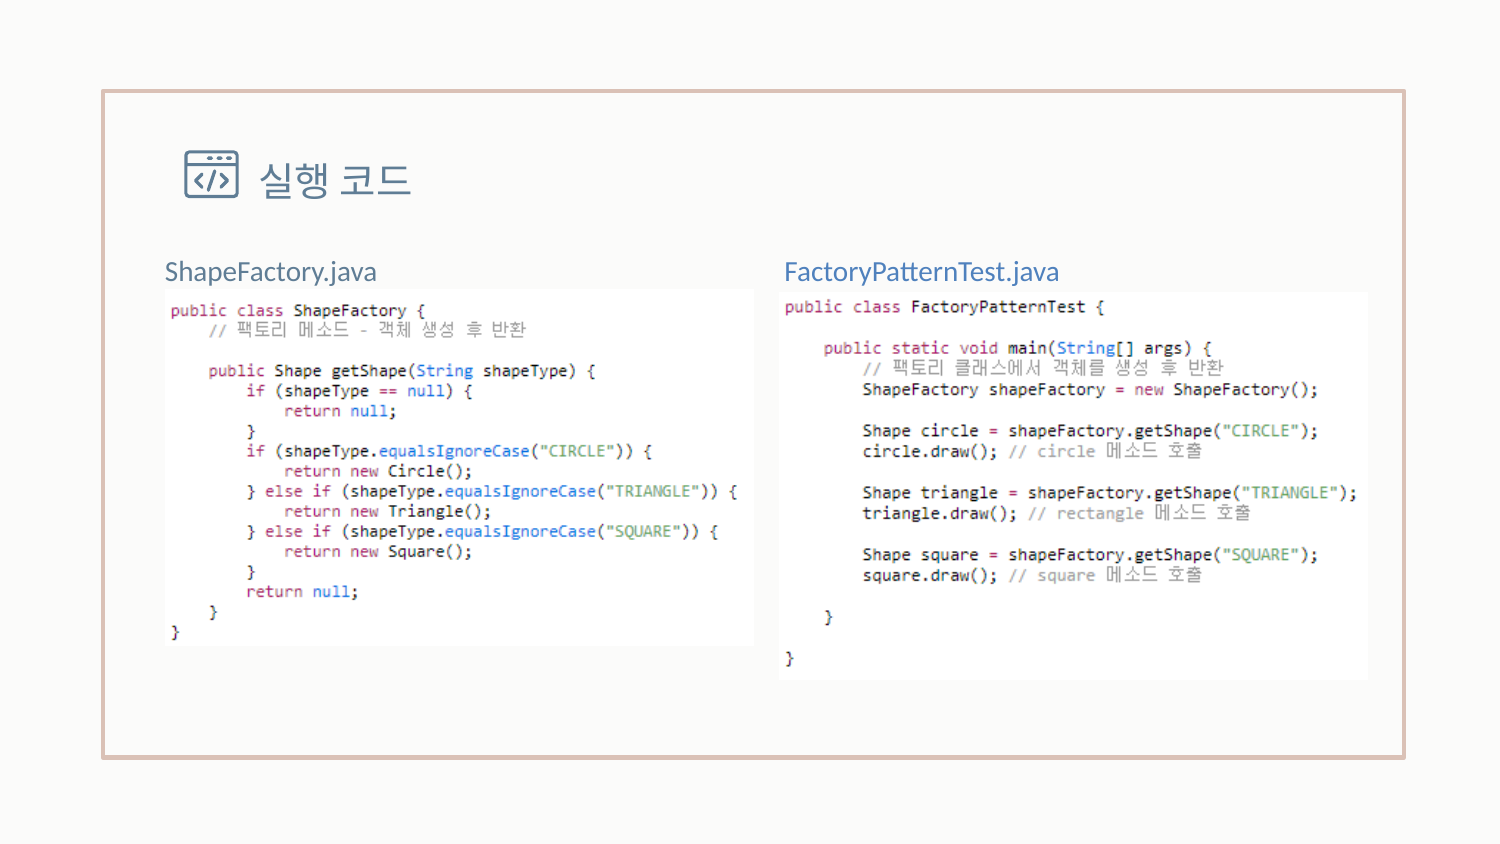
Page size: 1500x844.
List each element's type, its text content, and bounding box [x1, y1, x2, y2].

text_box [184, 150, 239, 199]
picture [779, 292, 1368, 680]
picture [165, 289, 754, 647]
text_box ShapeFactory.java [27, 236, 515, 294]
title 실행 코드 [258, 125, 957, 205]
text_box FactoryPatternTest.java [678, 236, 1166, 294]
